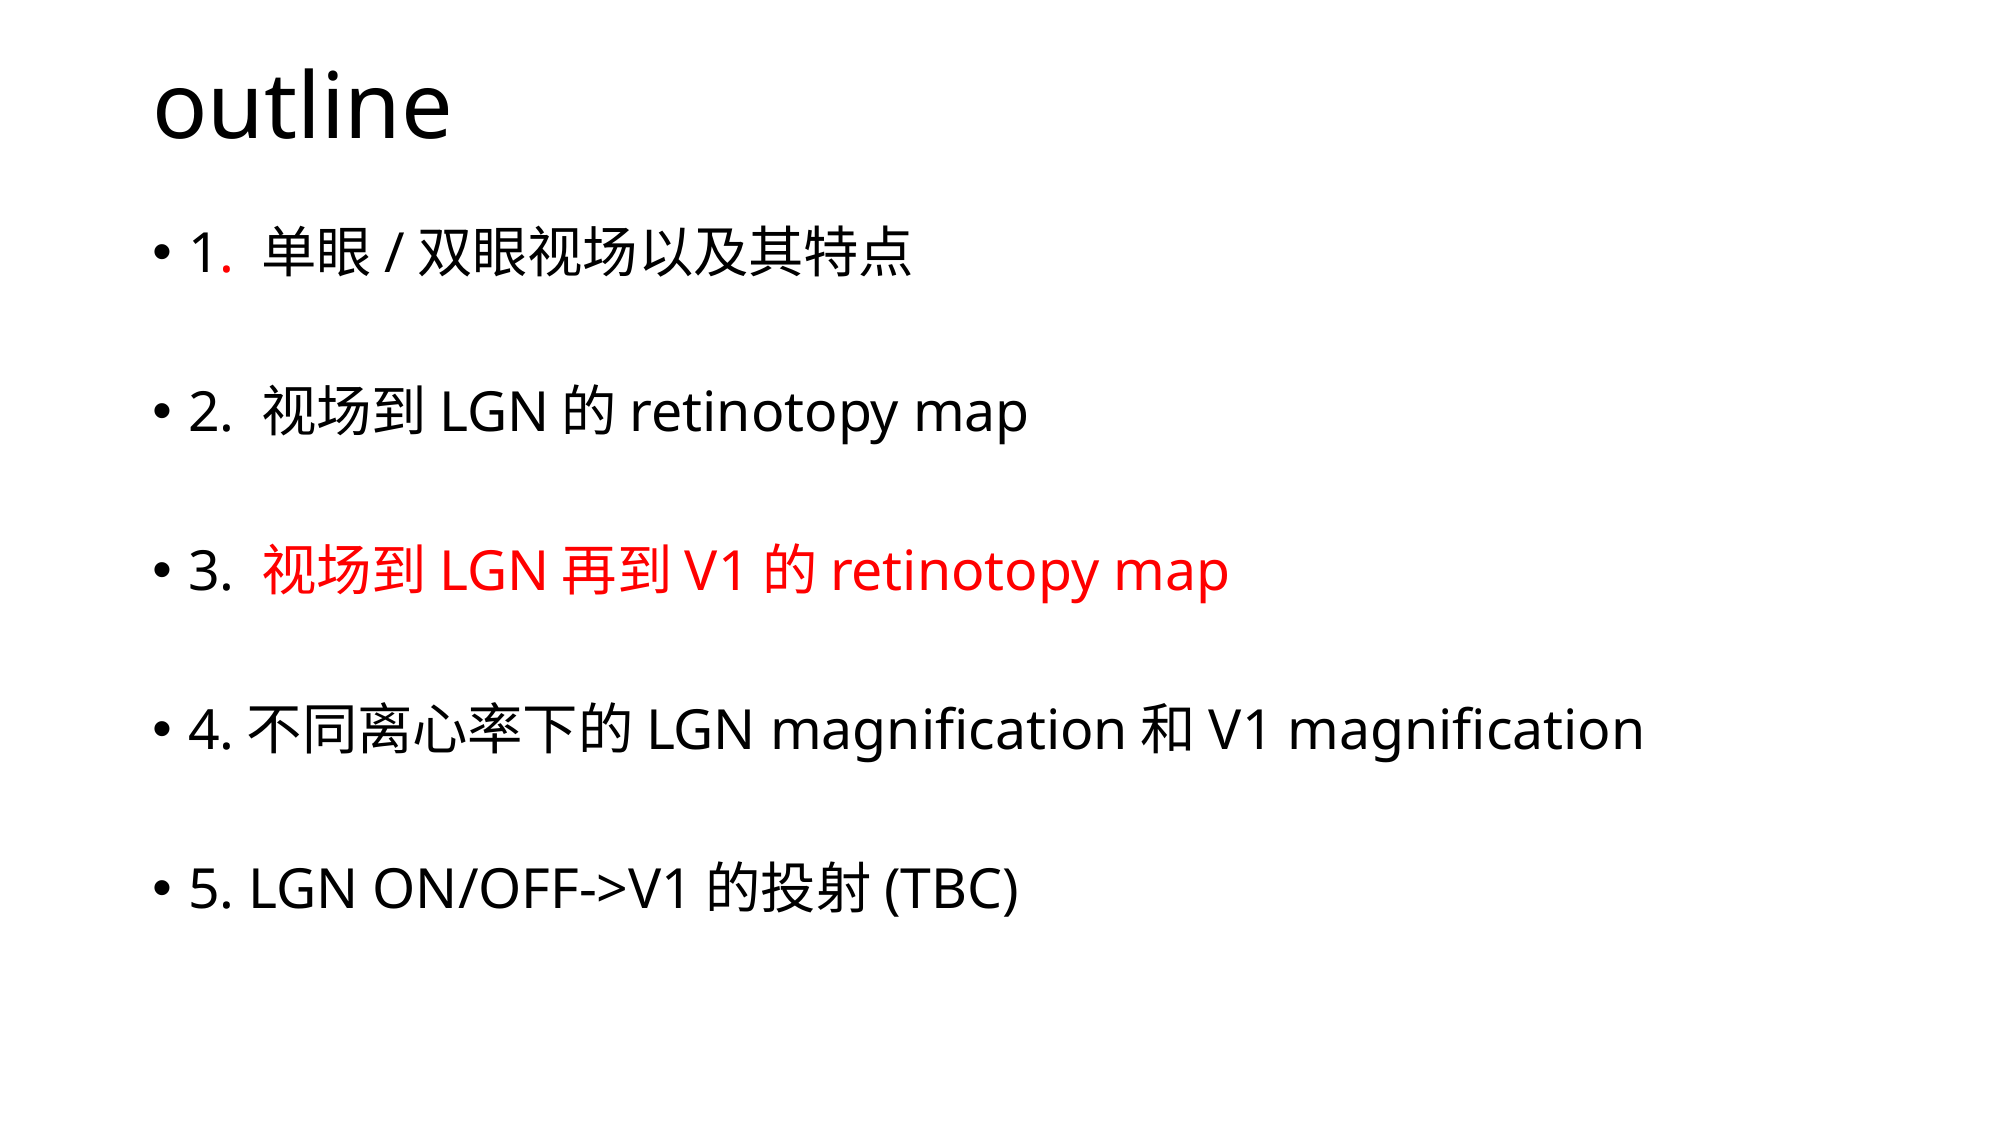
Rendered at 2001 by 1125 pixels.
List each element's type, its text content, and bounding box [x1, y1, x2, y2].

list 1. 单眼/双眼视场以及其特点 2. 视场到LGN的retinotopy map 3. 视场到LGN再到V1的retinotopy map 4.不同离心率下的LGN magnification和V1 magnification 5. LGN ON/OFF->V1的投射(TBC) [137, 217, 1863, 932]
title outline [137, 0, 1863, 217]
